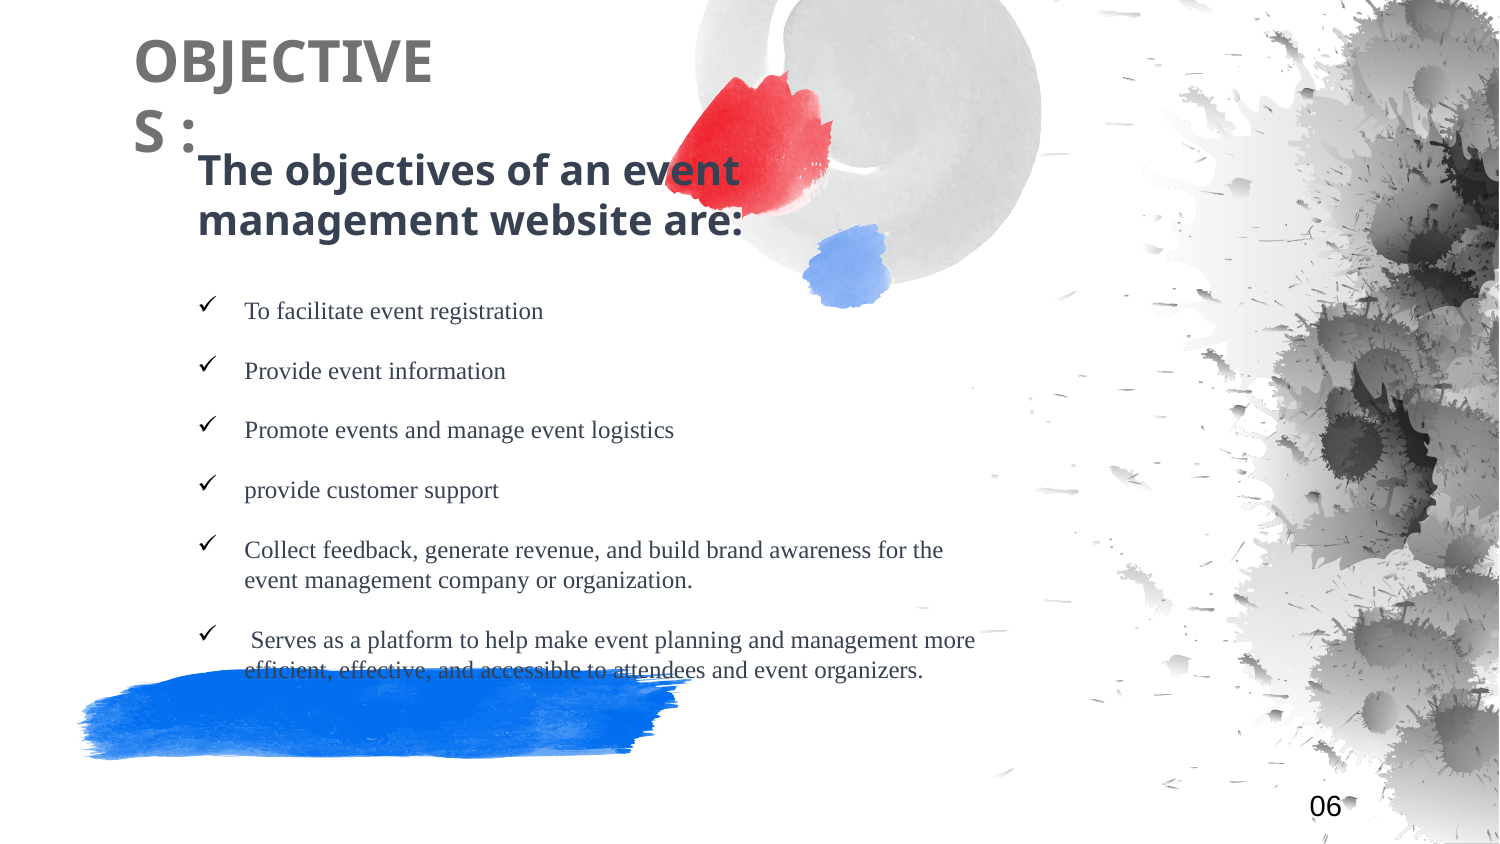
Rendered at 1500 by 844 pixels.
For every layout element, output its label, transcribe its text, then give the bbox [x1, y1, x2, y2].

picture [658, 0, 1500, 844]
picture [50, 657, 736, 768]
text_box 06 [1294, 780, 1377, 844]
text_box The objectives of an event management website are: To facilitate event registration Provide event information Promote events and manage event logistics provide customer support Collect feedback, generate revenue, and build brand awareness for the event management company or organization. Serves as a platform to help make event planning and management more efficient, effective, and accessible to attendees and event organizers. [182, 136, 994, 691]
title OBJECTIVES : [118, 24, 469, 163]
